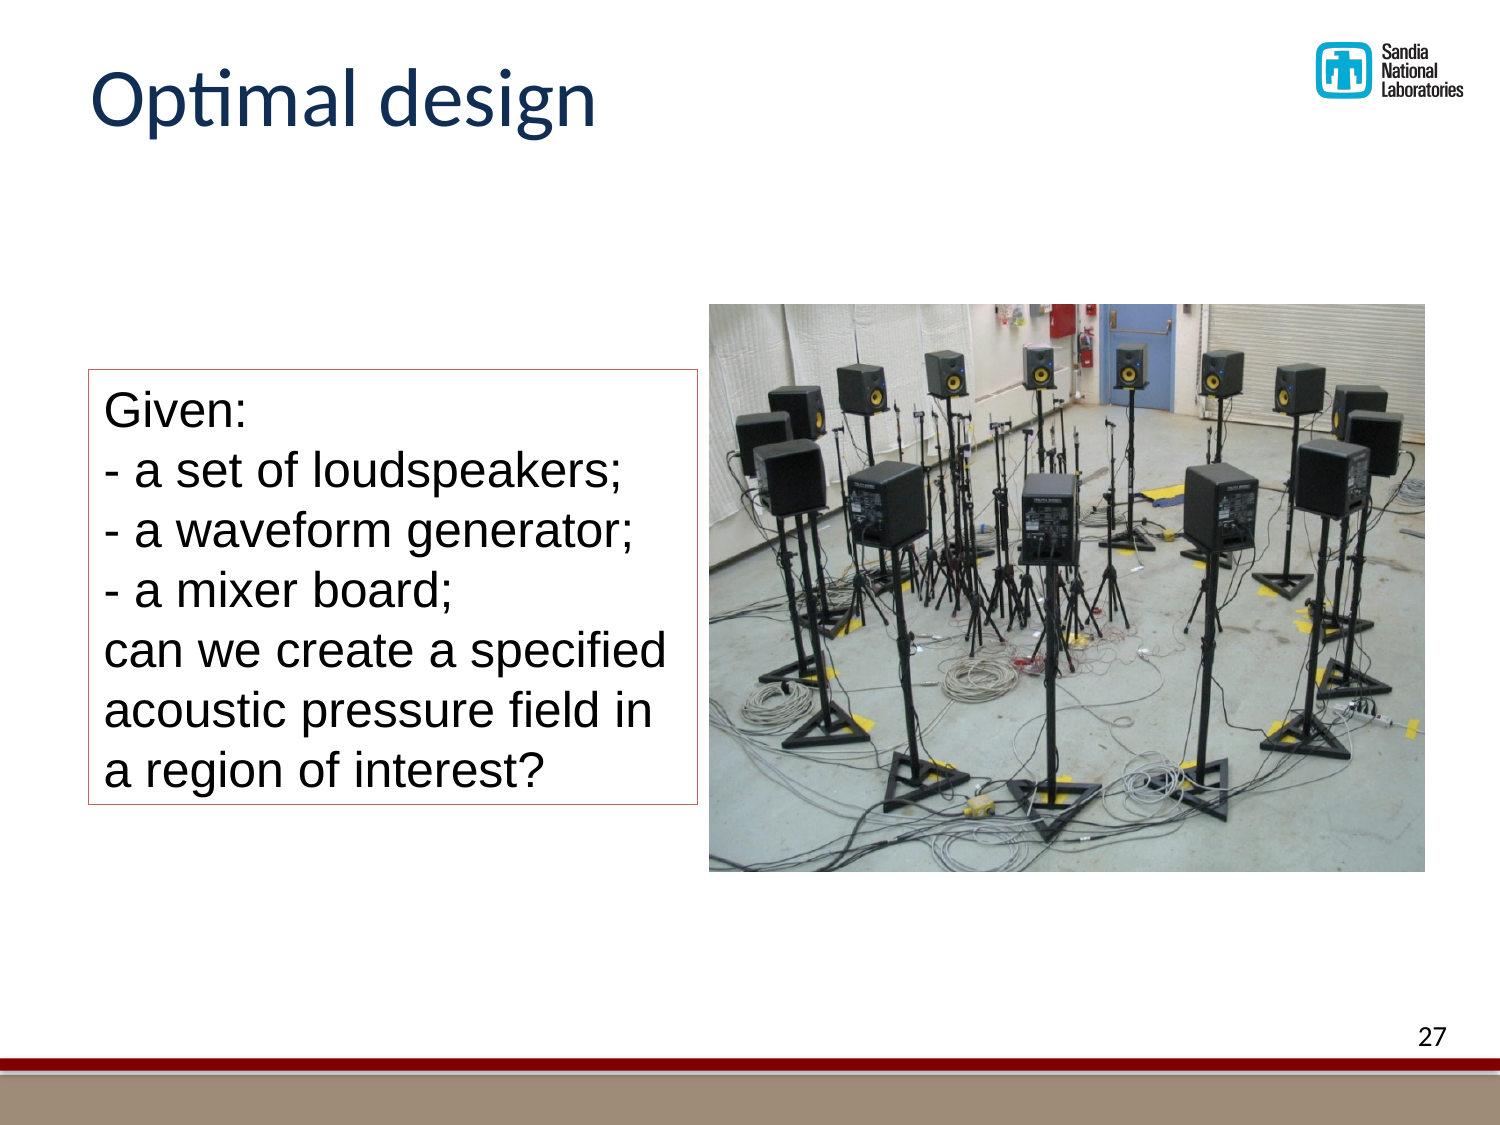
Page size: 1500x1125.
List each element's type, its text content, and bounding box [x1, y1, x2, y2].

slide_number 27 [1362, 1009, 1463, 1072]
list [709, 304, 1426, 872]
text_box Given: - a set of loudspeakers; - a waveform generator; - a mixer board; can we create a specified acoustic pressure field in a region of interest? [88, 369, 698, 805]
picture [1426, 37, 1467, 105]
title Optimal design [74, 11, 1426, 175]
